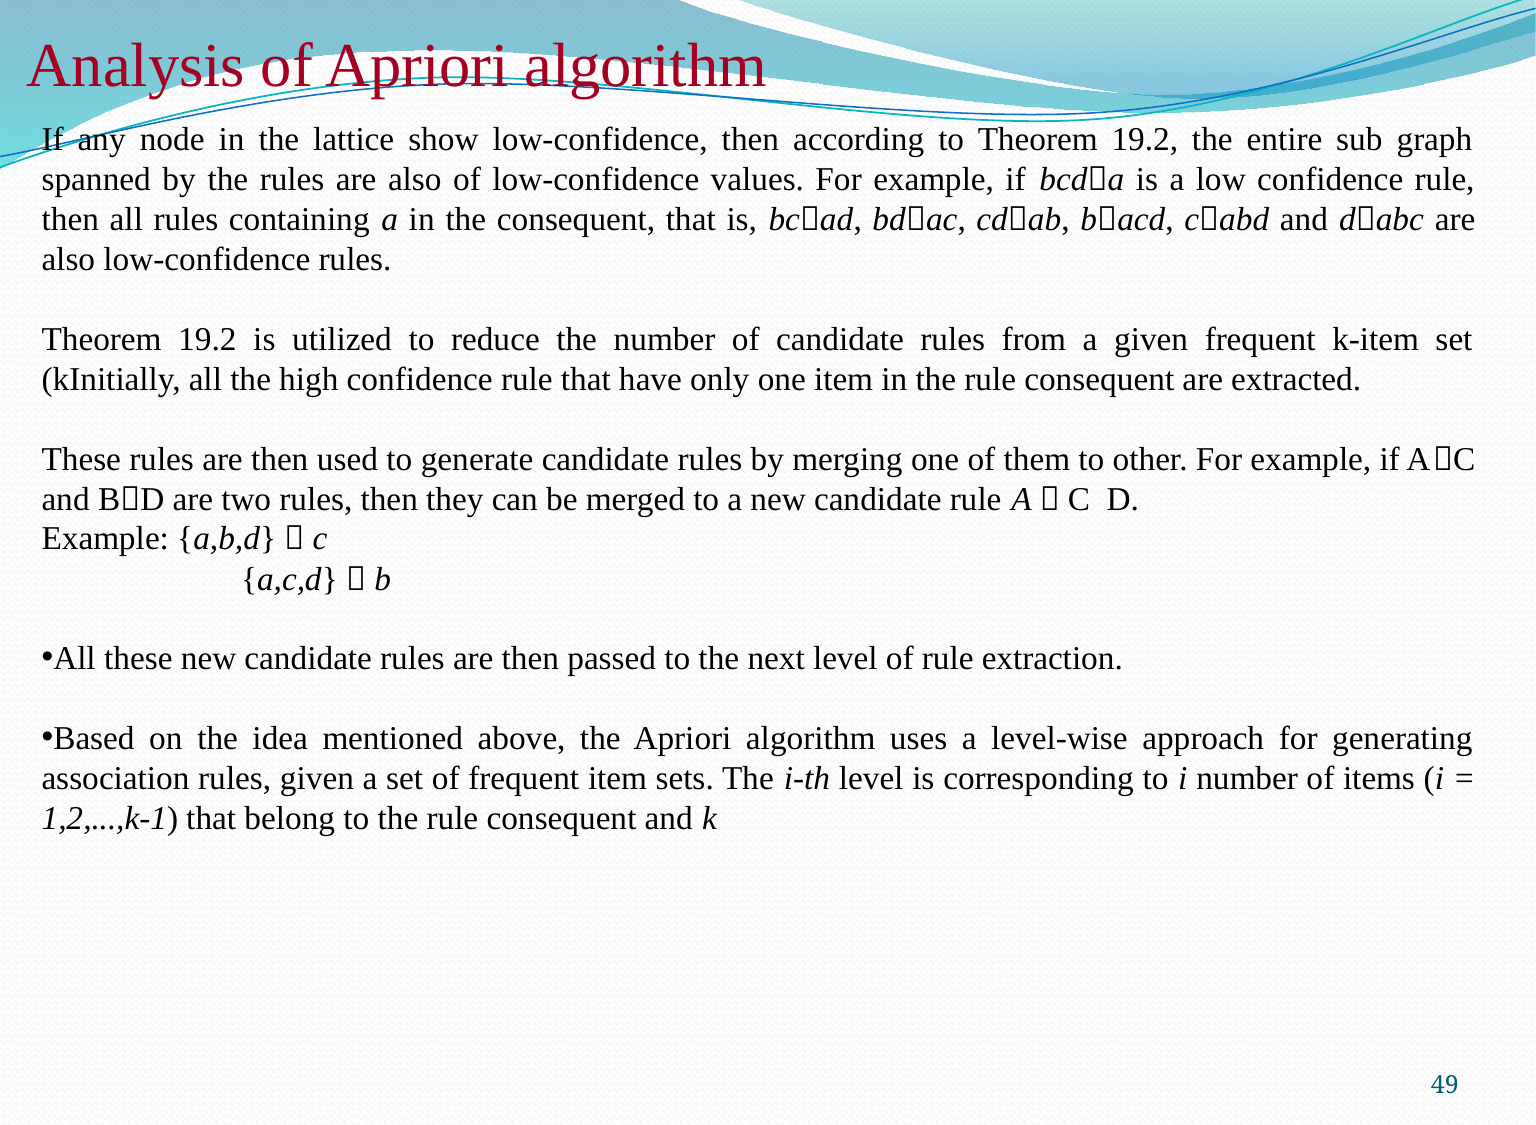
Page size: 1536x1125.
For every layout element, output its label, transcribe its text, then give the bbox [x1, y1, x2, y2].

title Analysis of Apriori algorithm [26, 0, 1536, 100]
slide_number 49 [1330, 1042, 1459, 1103]
